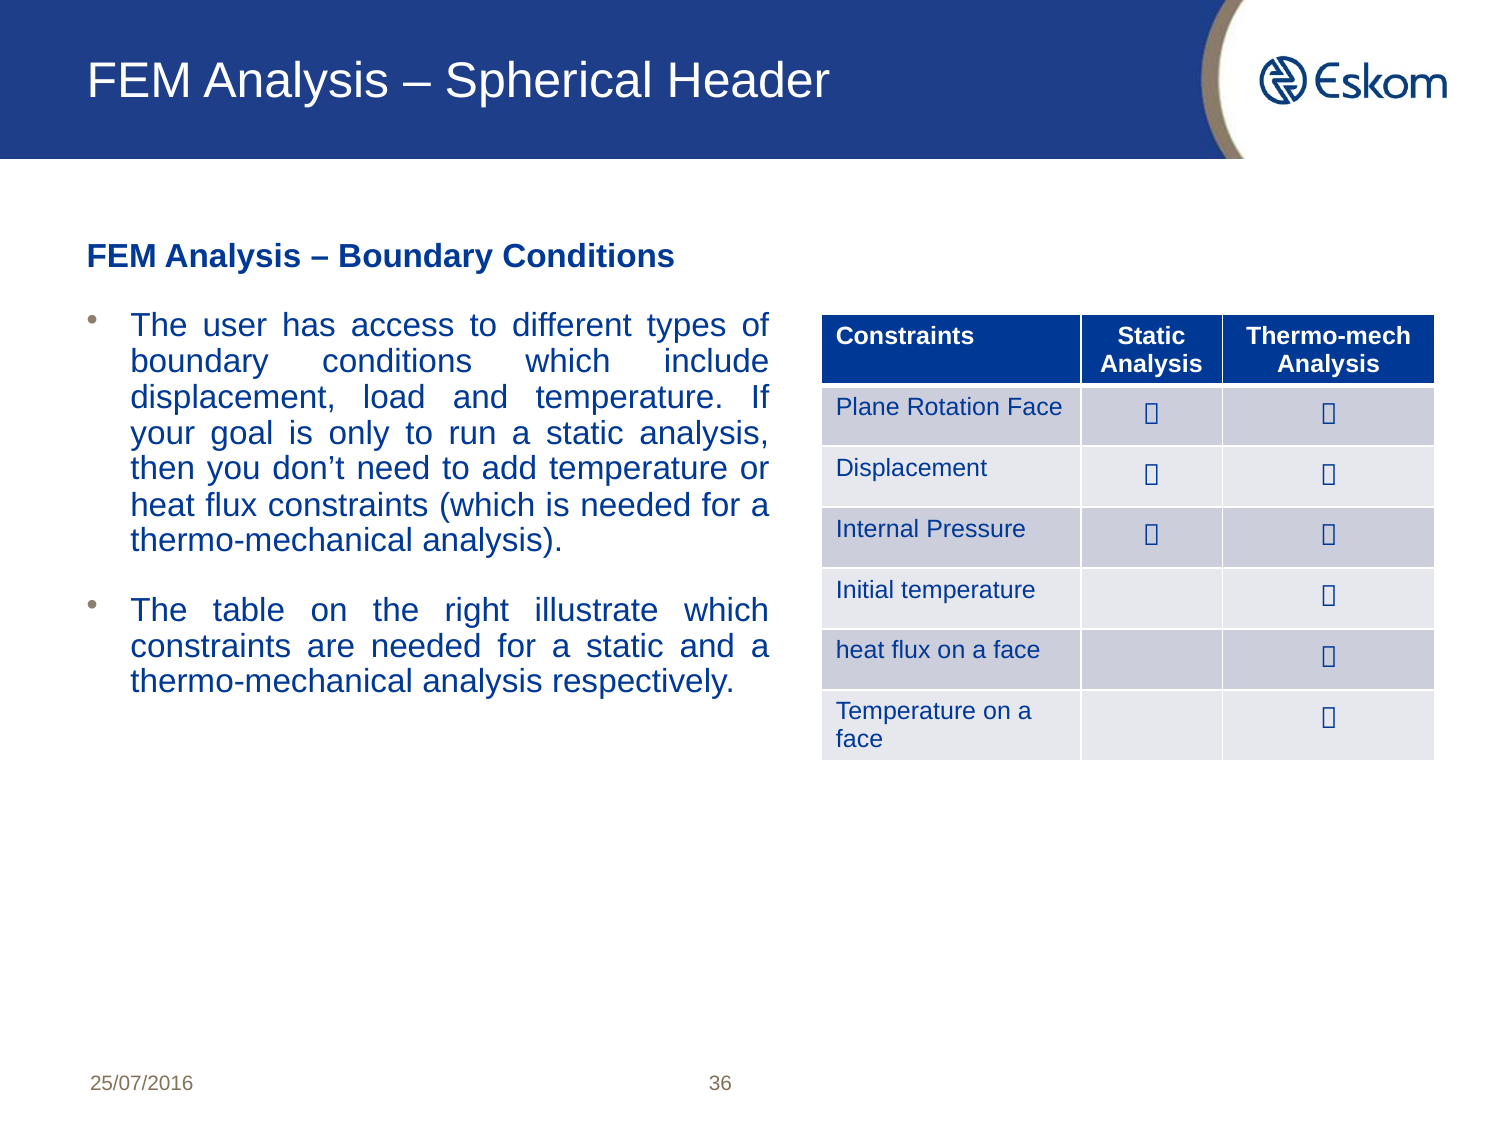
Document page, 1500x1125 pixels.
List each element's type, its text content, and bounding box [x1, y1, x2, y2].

table_header Thermo-mech Analysis [1223, 315, 1434, 383]
table_header Constraints [822, 315, 1080, 383]
title FEM Analysis – Spherical Header [71, 27, 1142, 137]
table_cell Internal Pressure [822, 508, 1080, 567]
table_cell heat flux on a face [822, 630, 1080, 689]
slide_number 36 [643, 1058, 798, 1103]
table_cell Temperature on a face [822, 691, 1080, 760]
table_cell  [1082, 388, 1222, 445]
table_cell  [1082, 508, 1222, 567]
table_cell [1082, 569, 1222, 628]
table_cell  [1223, 691, 1434, 760]
table_cell  [1223, 508, 1434, 567]
table_cell [1082, 630, 1222, 689]
table_cell Initial temperature [822, 569, 1080, 628]
table_cell Displacement [822, 447, 1080, 506]
table_cell [1082, 691, 1222, 760]
list FEM Analysis – Boundary Conditions The user has access to different types of boundary conditions which include displacement, load and temperature. If your goal is only to run a static analysis, then you don’t need to add temperature or heat flux constraints (which is needed for a thermo-mechanical analysis). The table on the right illustrate which constraints are needed for a static and a thermo-mechanical analysis respectively. [71, 231, 786, 1059]
table_cell  [1223, 388, 1434, 445]
table_cell  [1082, 447, 1222, 506]
picture [1257, 55, 1450, 105]
table_header Static Analysis [1082, 315, 1222, 383]
table_cell Plane Rotation Face [822, 388, 1080, 445]
table_cell  [1223, 447, 1434, 506]
table_cell  [1223, 569, 1434, 628]
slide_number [75, 1059, 361, 1103]
picture [0, 0, 1246, 159]
table_cell  [1223, 630, 1434, 689]
